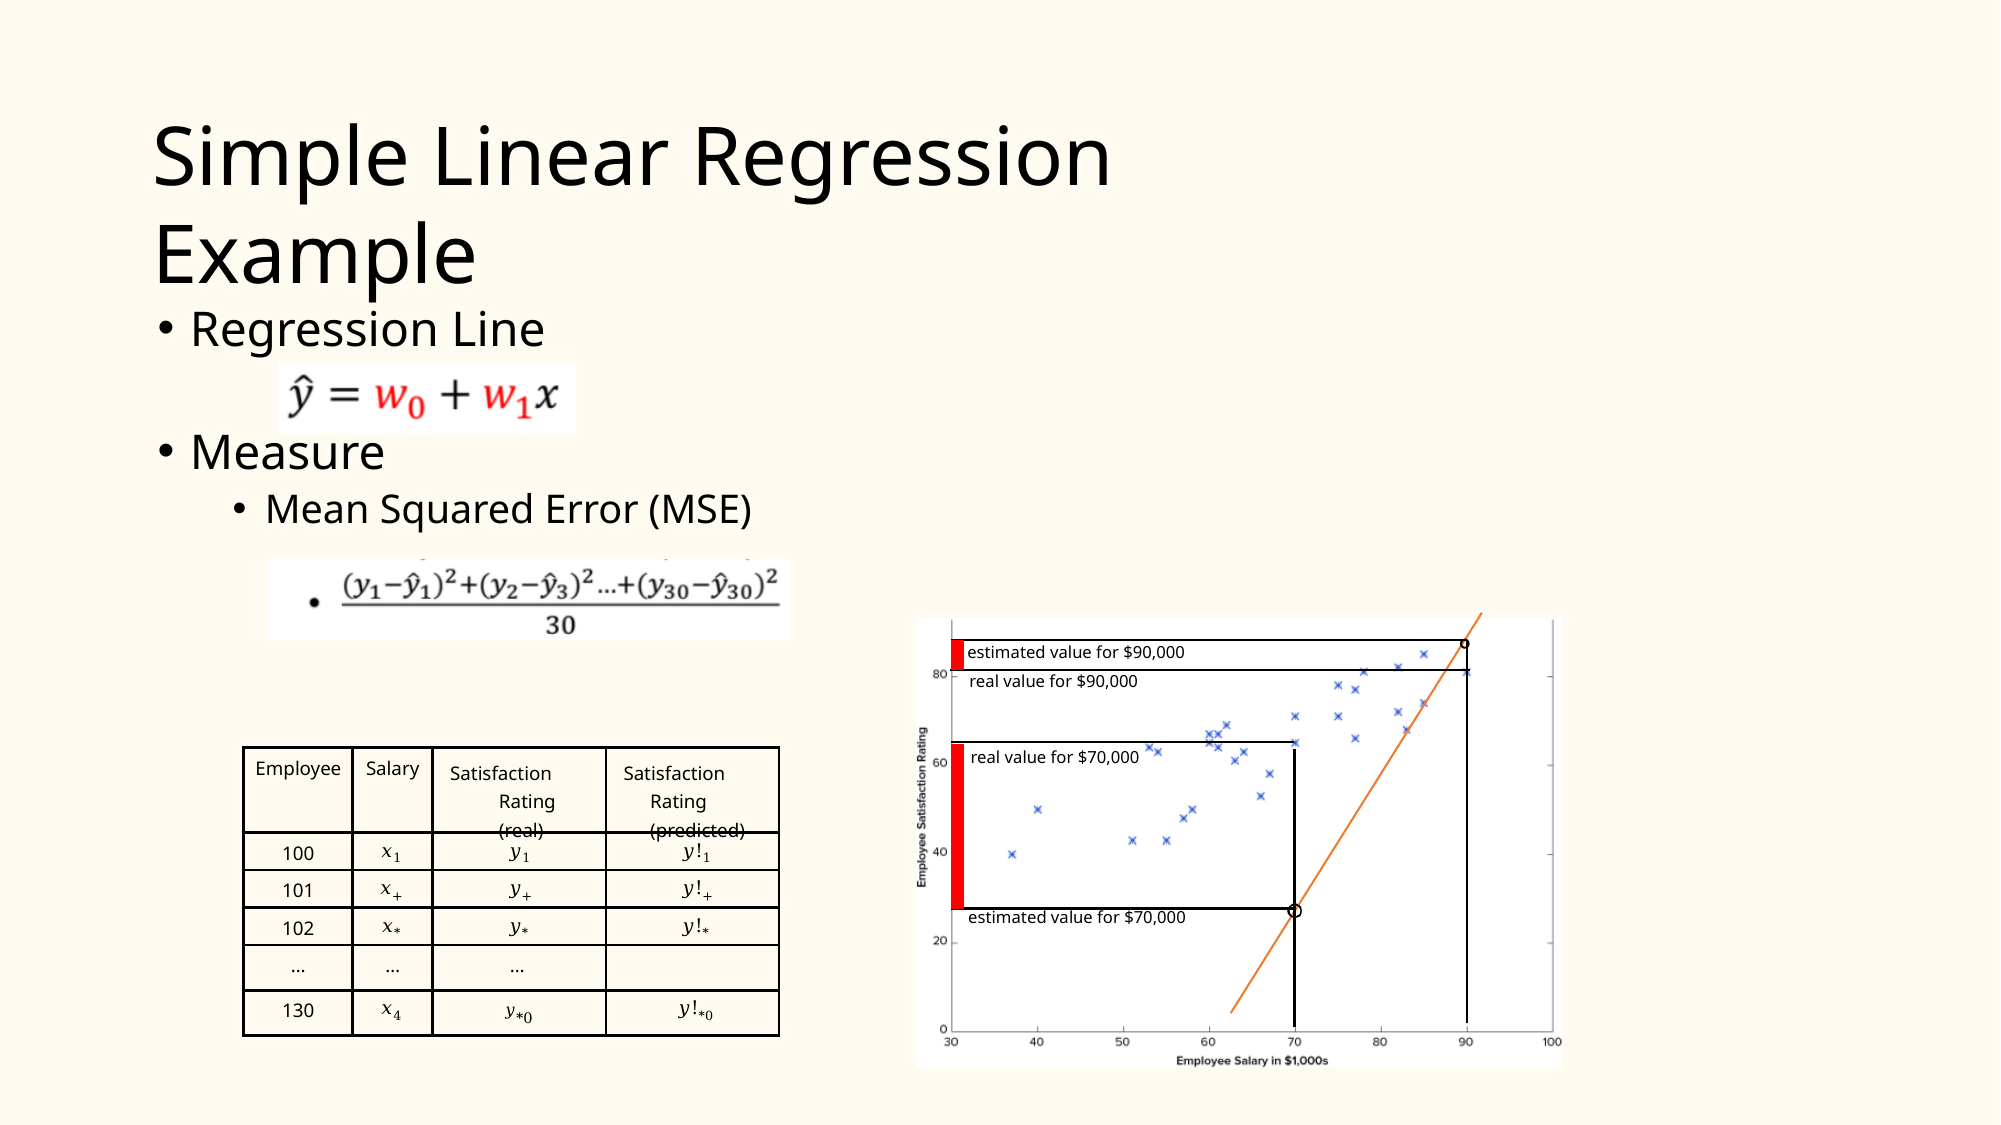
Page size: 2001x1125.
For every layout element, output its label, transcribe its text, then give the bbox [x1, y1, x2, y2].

table_cell 𝑦!*0 [607, 992, 778, 1034]
table_cell … [354, 946, 431, 989]
table_cell 𝑦+ [434, 871, 605, 906]
table_cell 𝑦*0 [434, 992, 605, 1034]
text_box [950, 639, 957, 672]
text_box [915, 612, 1562, 1069]
table_header Satisfaction Rating (predicted) [607, 749, 778, 831]
title Simple Linear Regression Example [150, 102, 1419, 300]
table_cell 102 [245, 909, 351, 944]
table_cell 𝑦* [434, 909, 605, 944]
table_cell … [245, 946, 351, 989]
table_cell … [434, 946, 605, 989]
table_cell 𝑦!* [607, 909, 778, 944]
table_header Employee [245, 749, 351, 831]
table_cell 𝑥+ [354, 871, 431, 906]
table_cell 130 [245, 992, 351, 1034]
table_cell 𝑦!1 [607, 834, 778, 869]
text_box Regression Line Measure Mean Squared Error (MSE) [148, 296, 813, 532]
table_cell 𝑦1 [434, 834, 605, 869]
table_cell [607, 946, 778, 989]
picture [268, 559, 789, 640]
table_cell 𝑥1 [354, 834, 431, 869]
table_header Salary [354, 749, 431, 831]
table_cell 𝑥* [354, 909, 431, 944]
table_cell 101 [245, 871, 351, 906]
table_header Satisfaction Rating (real) [434, 749, 605, 831]
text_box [959, 639, 1470, 672]
table_cell 𝑥4 [354, 992, 431, 1034]
table_cell 𝑦!+ [607, 871, 778, 906]
picture [278, 363, 577, 433]
table_cell 100 [245, 834, 351, 869]
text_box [951, 679, 1468, 1024]
